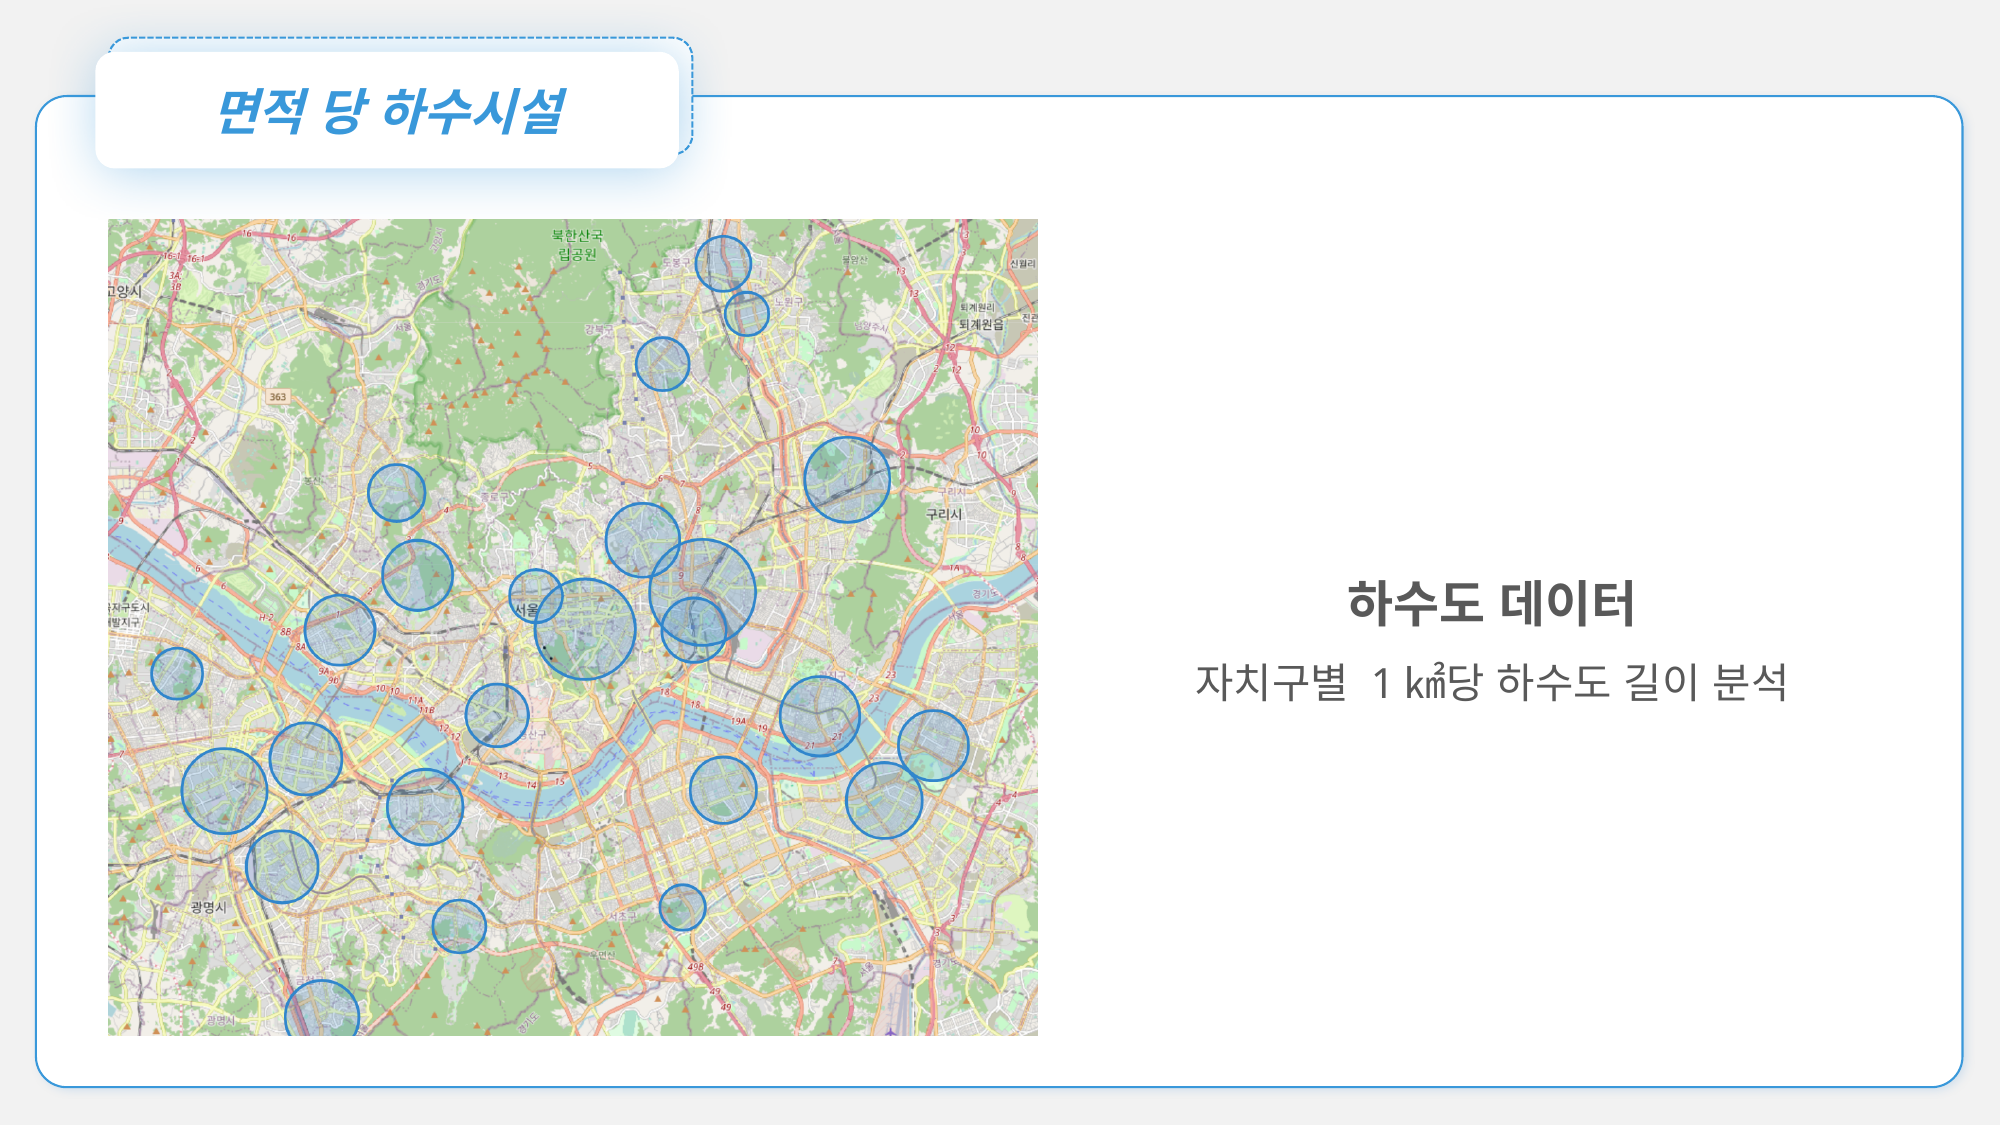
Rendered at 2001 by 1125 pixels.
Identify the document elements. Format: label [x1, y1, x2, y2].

text_box [35, 37, 1963, 1088]
picture [108, 219, 1038, 1036]
